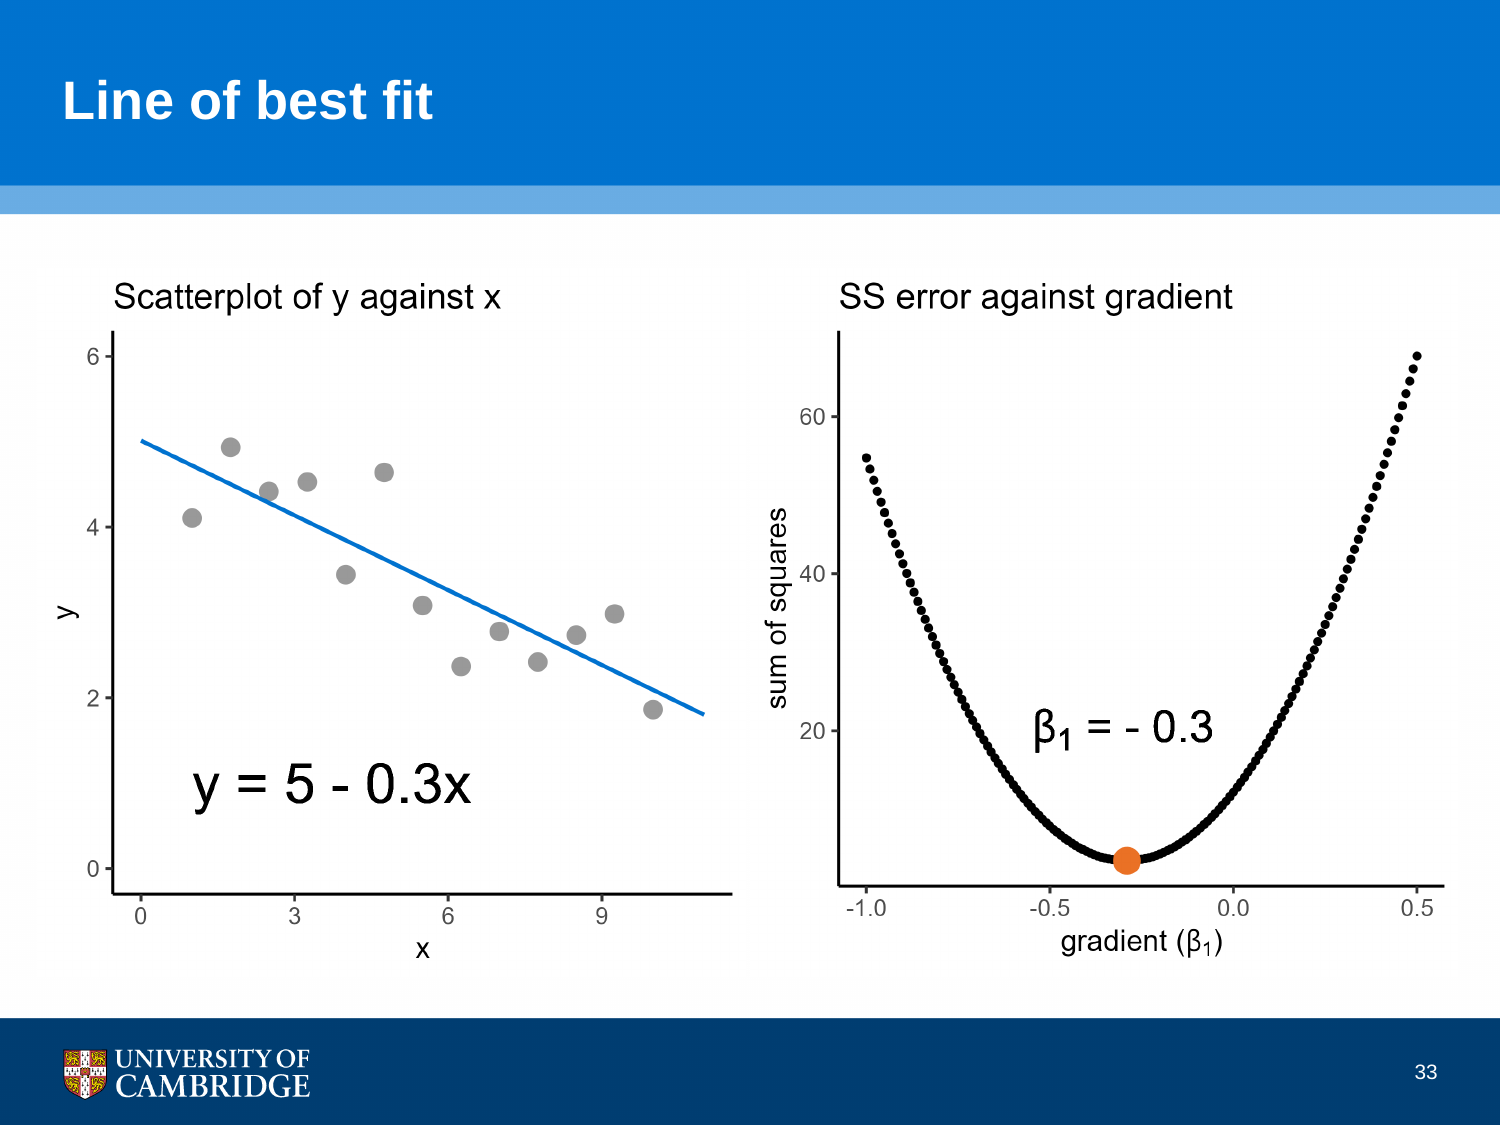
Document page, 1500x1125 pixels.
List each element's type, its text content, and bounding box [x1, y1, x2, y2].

title Line of best fit [62, 65, 1438, 136]
slide_number 33 [1289, 1058, 1438, 1088]
picture [0, 0, 1500, 1125]
